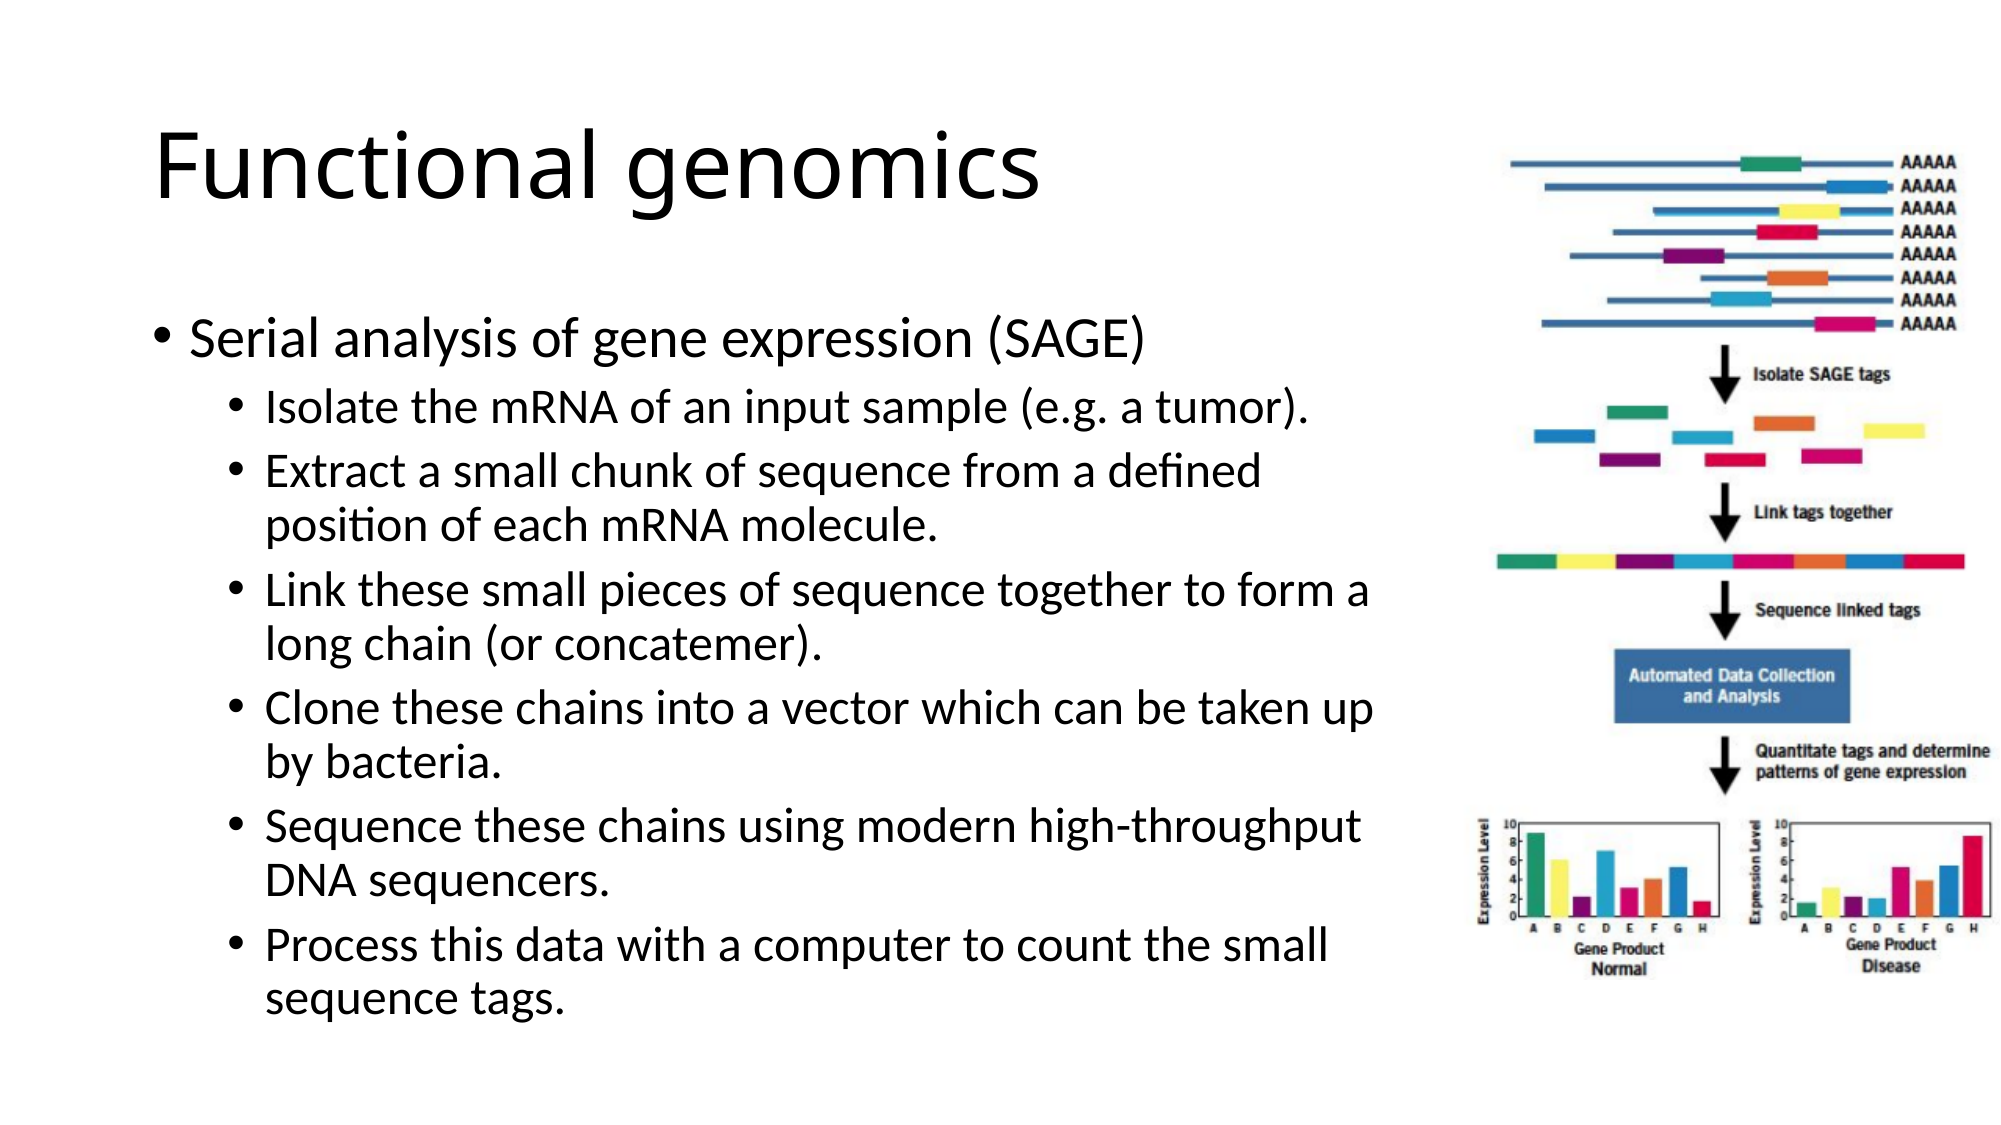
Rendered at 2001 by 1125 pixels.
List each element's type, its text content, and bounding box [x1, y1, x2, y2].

list Serial analysis of gene expression (SAGE) Isolate the mRNA of an input sample (e.g. a tumor). Extract a small chunk of sequence from a defined position of each mRNA molecule. Link these small pieces of sequence together to form a long chain (or concatemer). Clone these chains into a vector which can be taken up by bacteria. Sequence these chains using modern high-throughput DNA sequencers. Process this data with a computer to count the small sequence tags. [137, 299, 1427, 1125]
picture [1426, 145, 2000, 980]
title Functional genomics [137, 59, 1863, 278]
